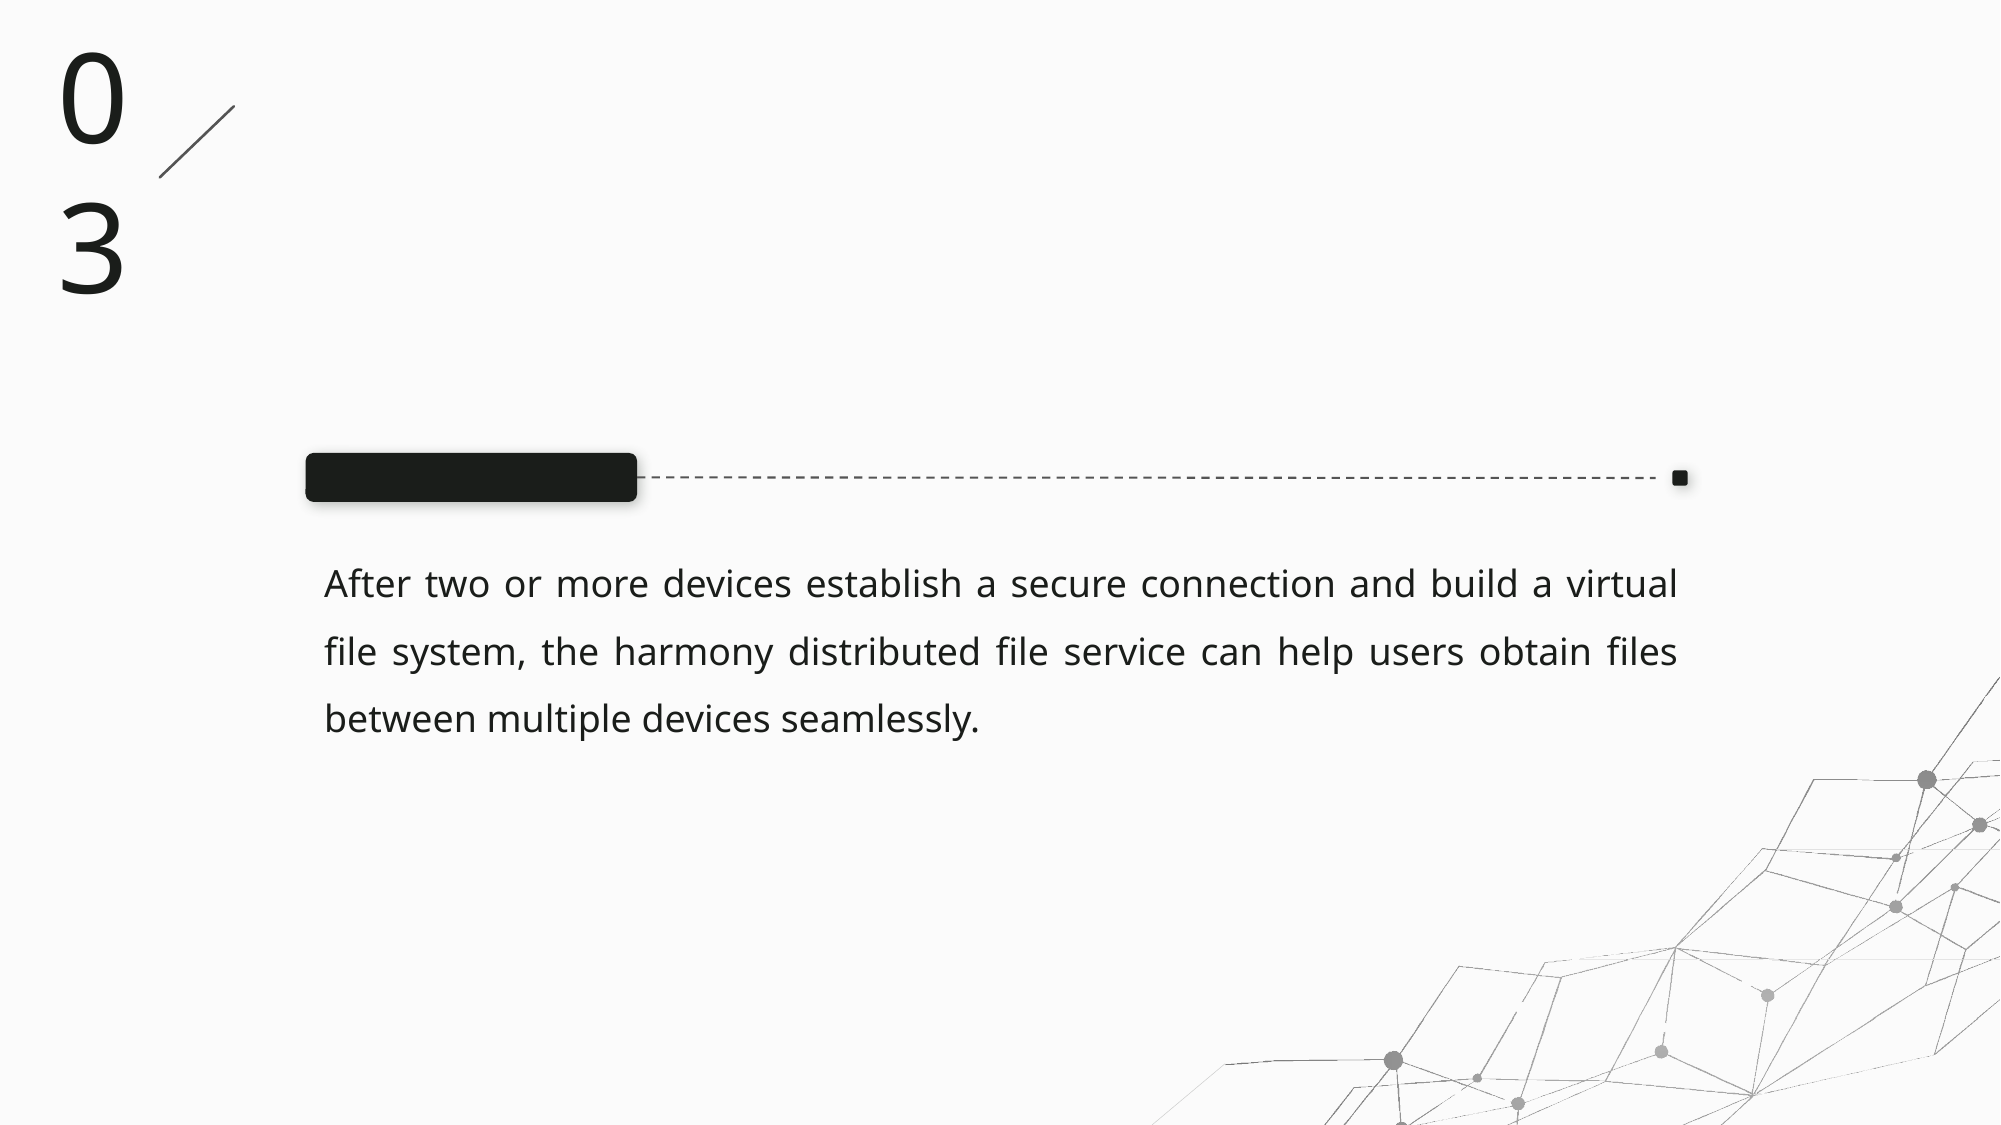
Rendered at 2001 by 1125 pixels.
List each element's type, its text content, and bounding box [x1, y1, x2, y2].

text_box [159, 106, 234, 178]
text_box [1226, 675, 2000, 1125]
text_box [305, 452, 1695, 742]
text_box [1151, 1063, 1226, 1125]
text_box 03 [42, 10, 214, 326]
